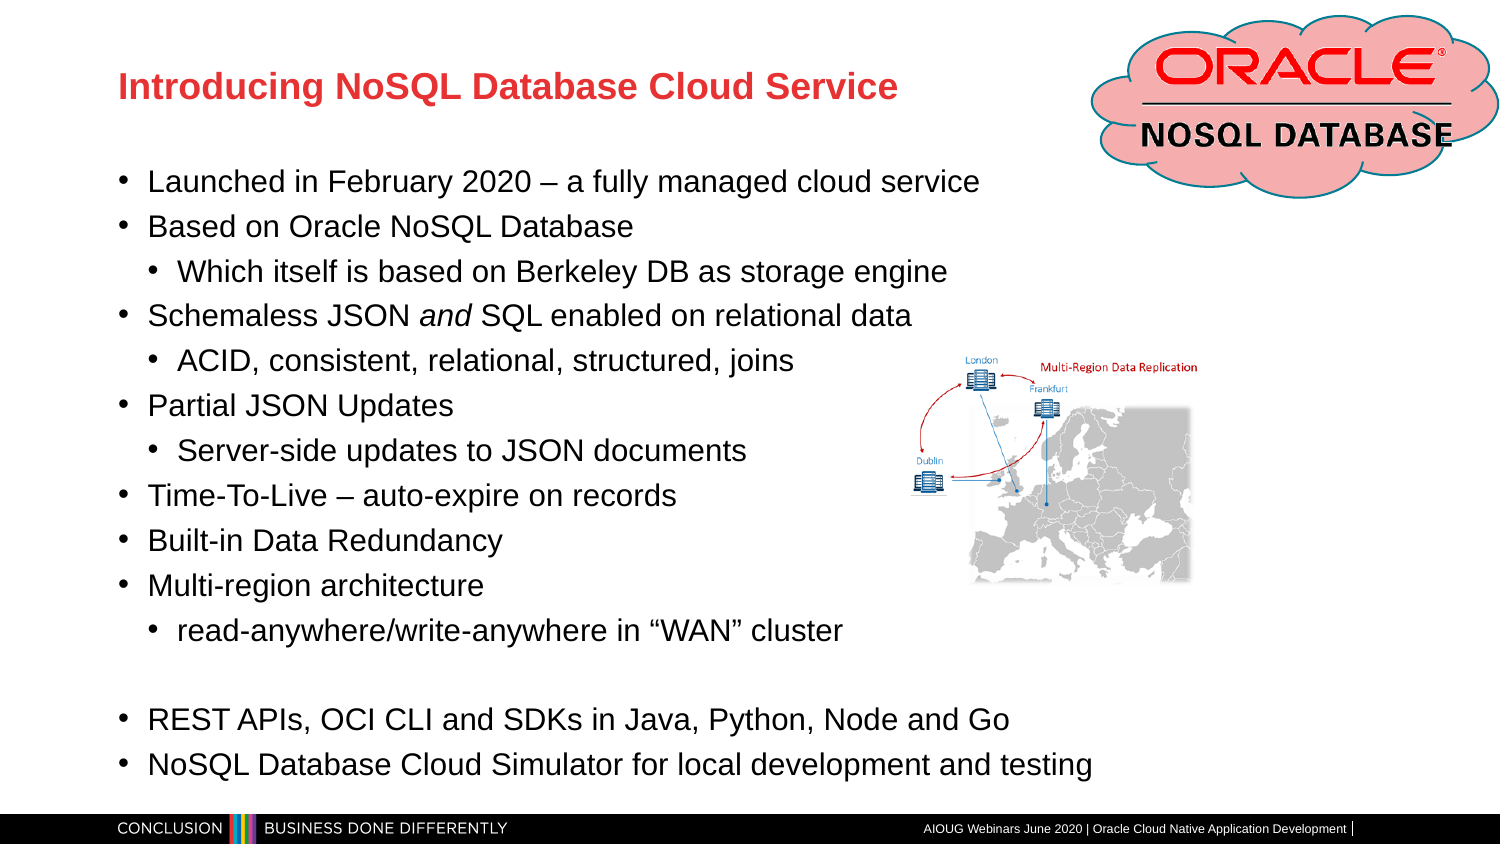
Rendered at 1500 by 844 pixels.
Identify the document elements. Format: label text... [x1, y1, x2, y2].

footer AIOUG Webinars June 2020 | Oracle Cloud Native Application Development [814, 820, 1347, 839]
text_box [1099, 130, 1445, 199]
picture [239, 814, 1500, 844]
list Launched in February 2020 – a fully managed cloud service Based on Oracle NoSQL Database Which itself is based on Berkeley DB as storage engine Schemaless JSON and SQL enabled on relational data ACID, consistent, relational, structured, joins Partial JSON Updates Server-side updates to JSON documents Time-To-Live – auto-expire on records Built-in Data Redundancy Multi-region architecture read-anywhere/write-anywhere in “WAN” cluster REST APIs, OCI CLI and SDKs in Java, Python, Node and Go NoSQL Database Cloud Simulator for local development and testing [118, 153, 1205, 774]
title Introducing NoSQL Database Cloud Service [118, 47, 1142, 130]
picture [0, 814, 236, 844]
picture [910, 351, 1205, 586]
picture [1142, 47, 1452, 147]
text_box [1139, 14, 1500, 143]
